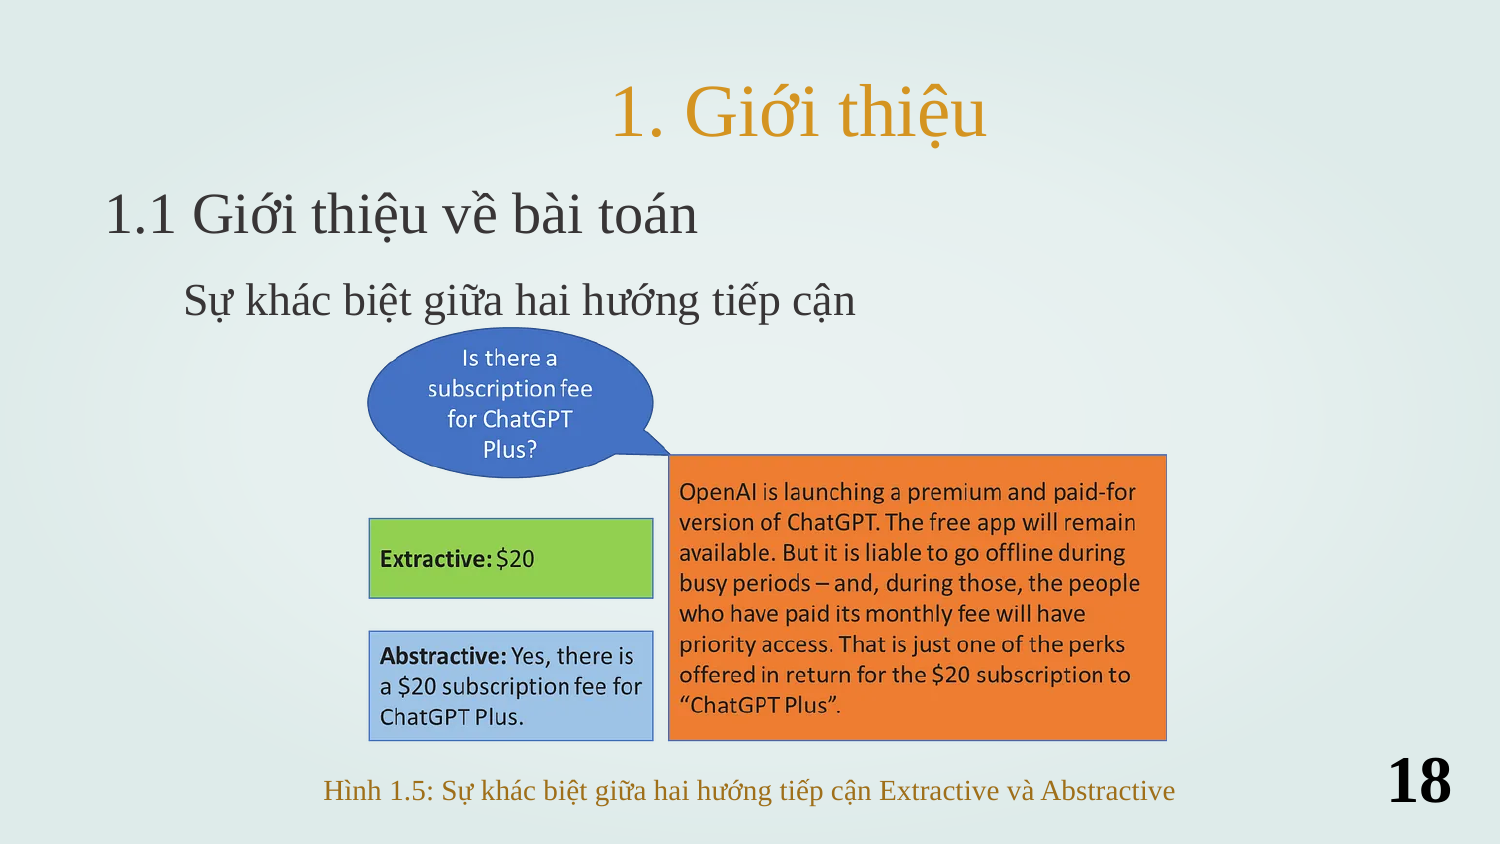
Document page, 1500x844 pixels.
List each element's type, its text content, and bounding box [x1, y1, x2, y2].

title 1. Giới thiệu [397, 46, 1202, 150]
text_box Hình 1.5: Sự khác biệt giữa hai hướng tiếp cận Extractive và Abstractive [76, 764, 1424, 814]
list Sự khác biệt giữa hai hướng tiếp cận [147, 263, 1414, 340]
picture [0, 0, 1500, 844]
text_box 18 [1371, 728, 1500, 824]
text_box 1.1 Giới thiệu về bài toán [89, 165, 1128, 261]
